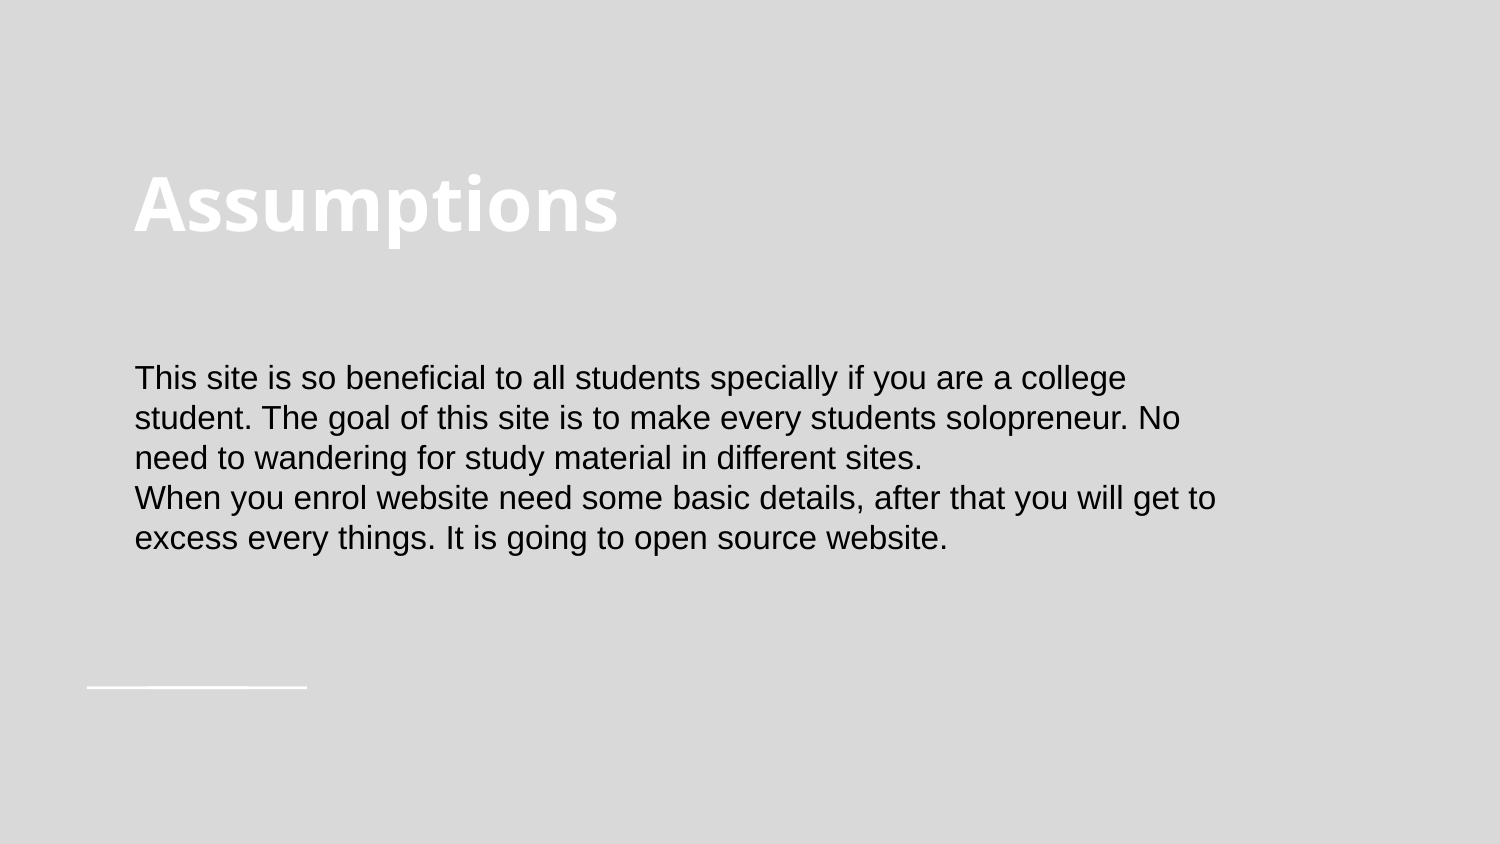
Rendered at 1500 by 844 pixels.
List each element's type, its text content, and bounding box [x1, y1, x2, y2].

title Assumptions [119, 141, 1272, 253]
title This site is so beneficial to all students specially if you are a college student. The goal of this site is to make every students solopreneur. No need to wandering for study material in different sites. When you enrol website need some basic details, after that you will get to excess every things. It is going to open source website. [119, 286, 1272, 650]
